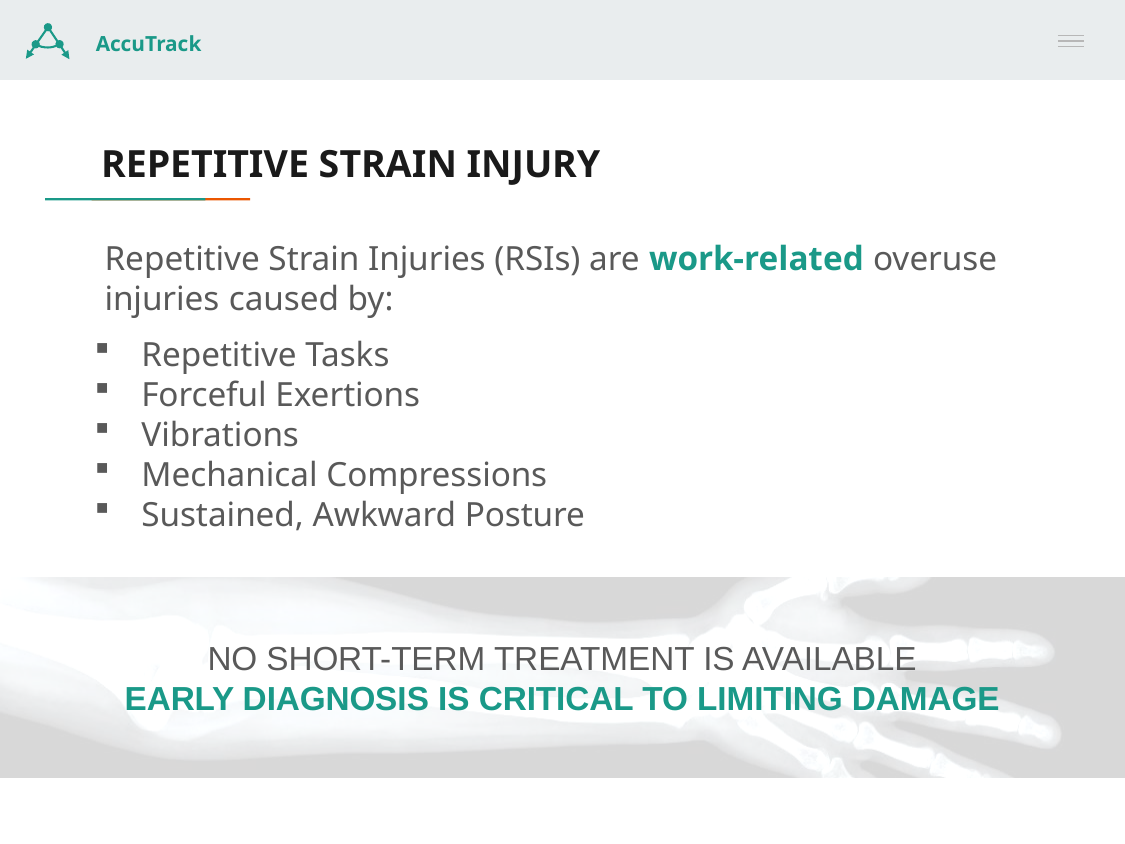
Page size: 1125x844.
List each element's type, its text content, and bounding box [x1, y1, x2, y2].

picture [0, 577, 1125, 778]
text_box Repetitive Tasks Forceful Exertions Vibrations Mechanical Compressions Sustained, Awkward Posture [79, 325, 601, 541]
text_box Repetitive Strain Injuries (RSIs) are work-related overuse injuries caused by: [89, 229, 1062, 325]
title REPETITIVE STRAIN INJURY [89, 128, 1036, 195]
